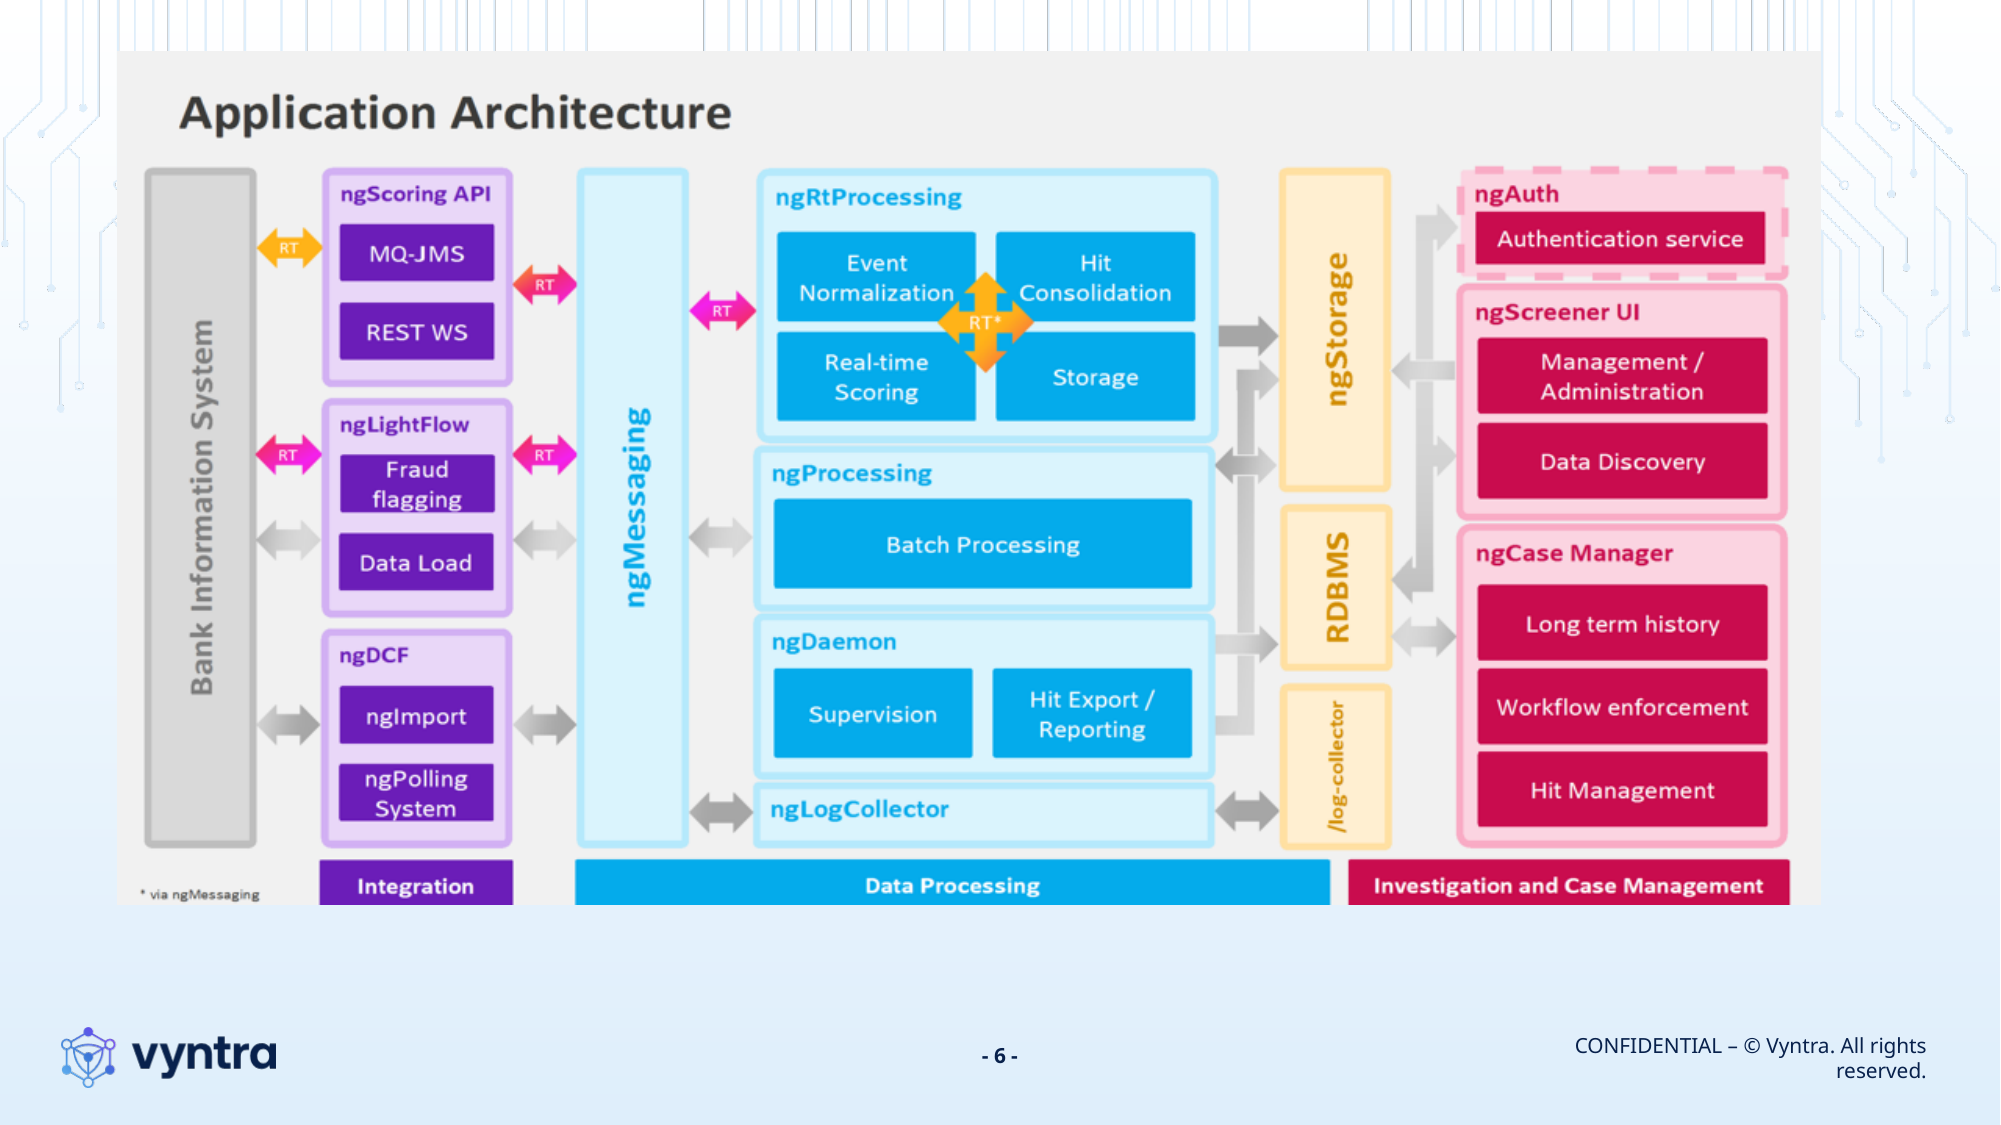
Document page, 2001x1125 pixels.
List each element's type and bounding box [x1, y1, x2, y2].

picture [921, 878, 993, 893]
picture [996, 877, 1040, 897]
picture [866, 878, 913, 893]
picture [0, 0, 2000, 905]
picture [58, 1027, 279, 1088]
